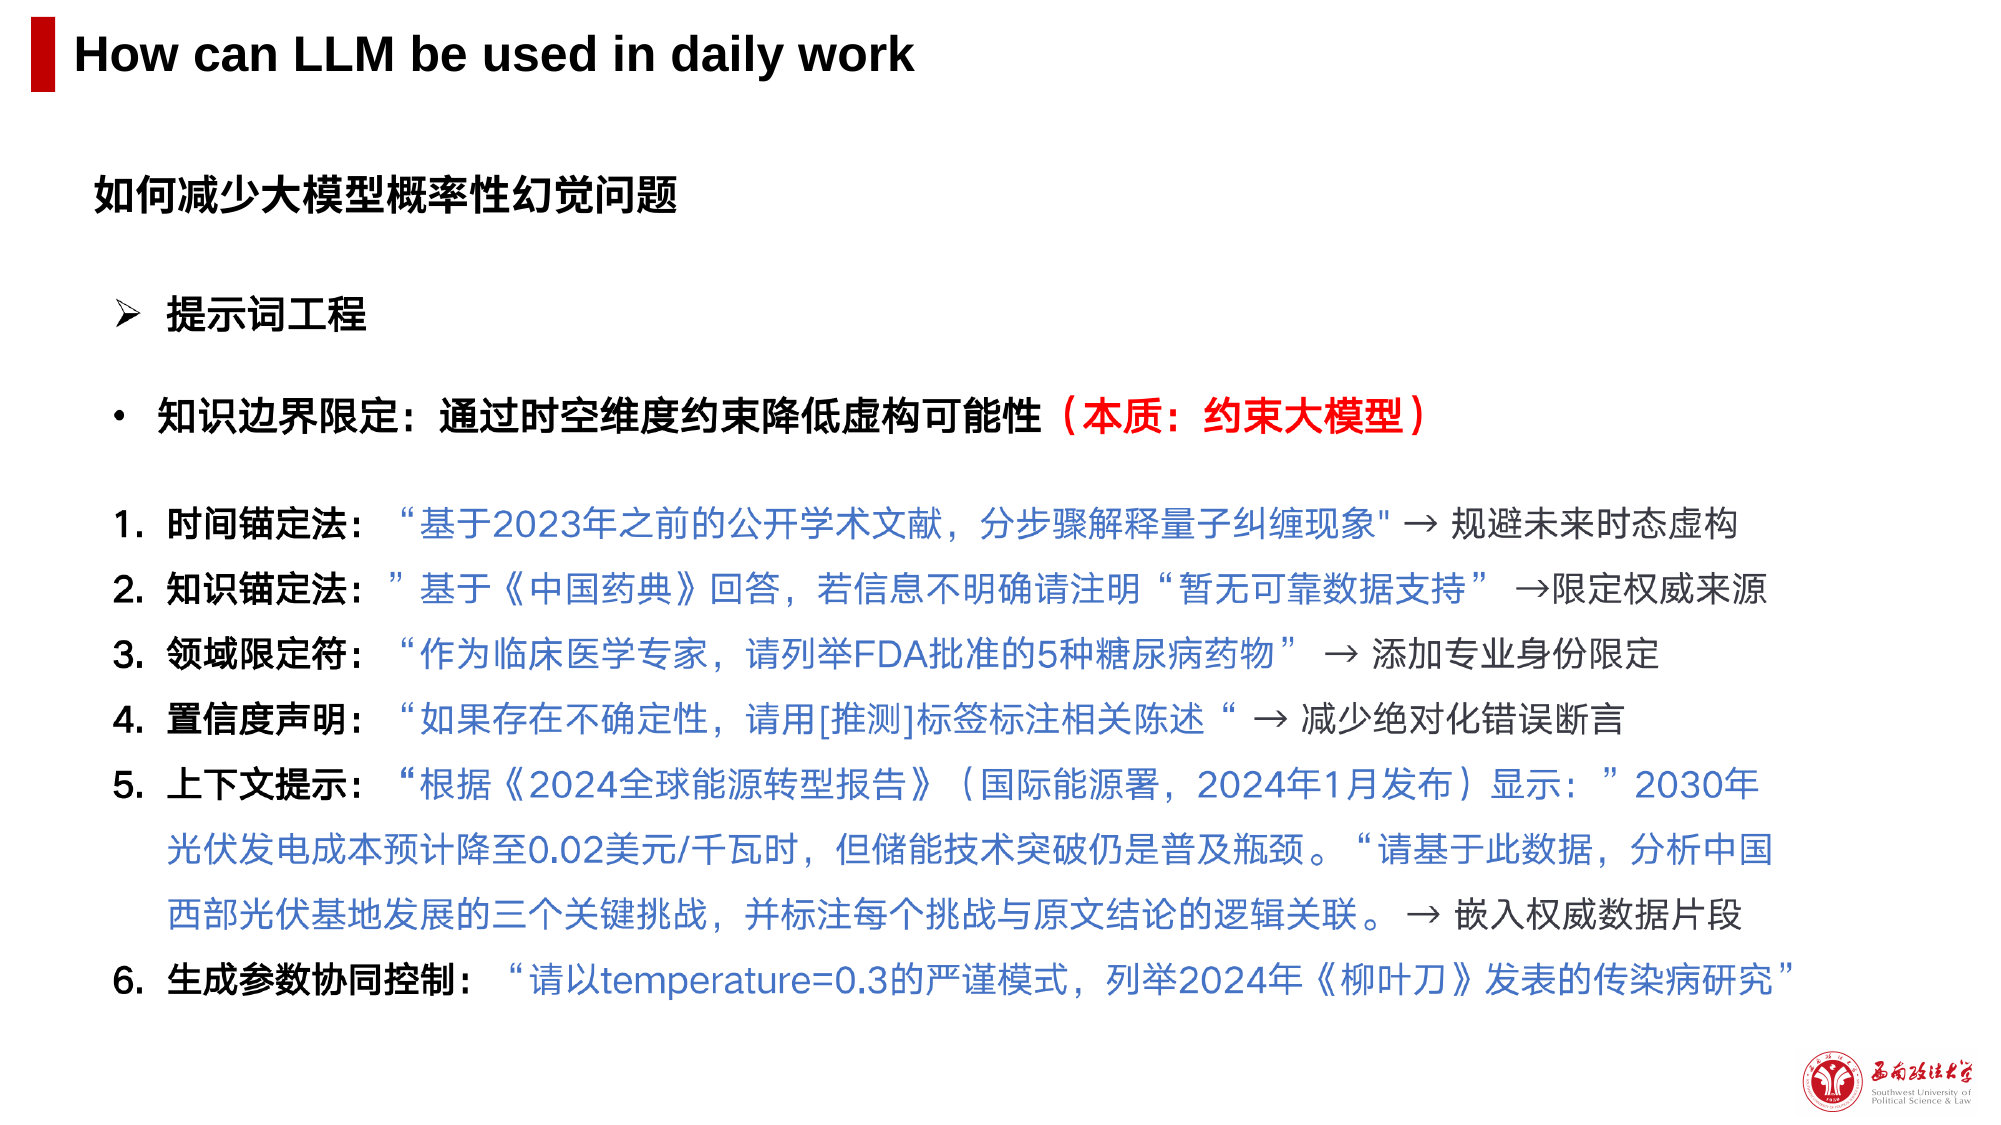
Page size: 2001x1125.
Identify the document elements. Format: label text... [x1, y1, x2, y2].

text_box How can LLM be used in daily work [58, 13, 931, 89]
text_box [30, 16, 56, 93]
text_box 如何减少大模型概率性幻觉问题 [79, 160, 694, 226]
picture [43, 240, 1978, 1116]
